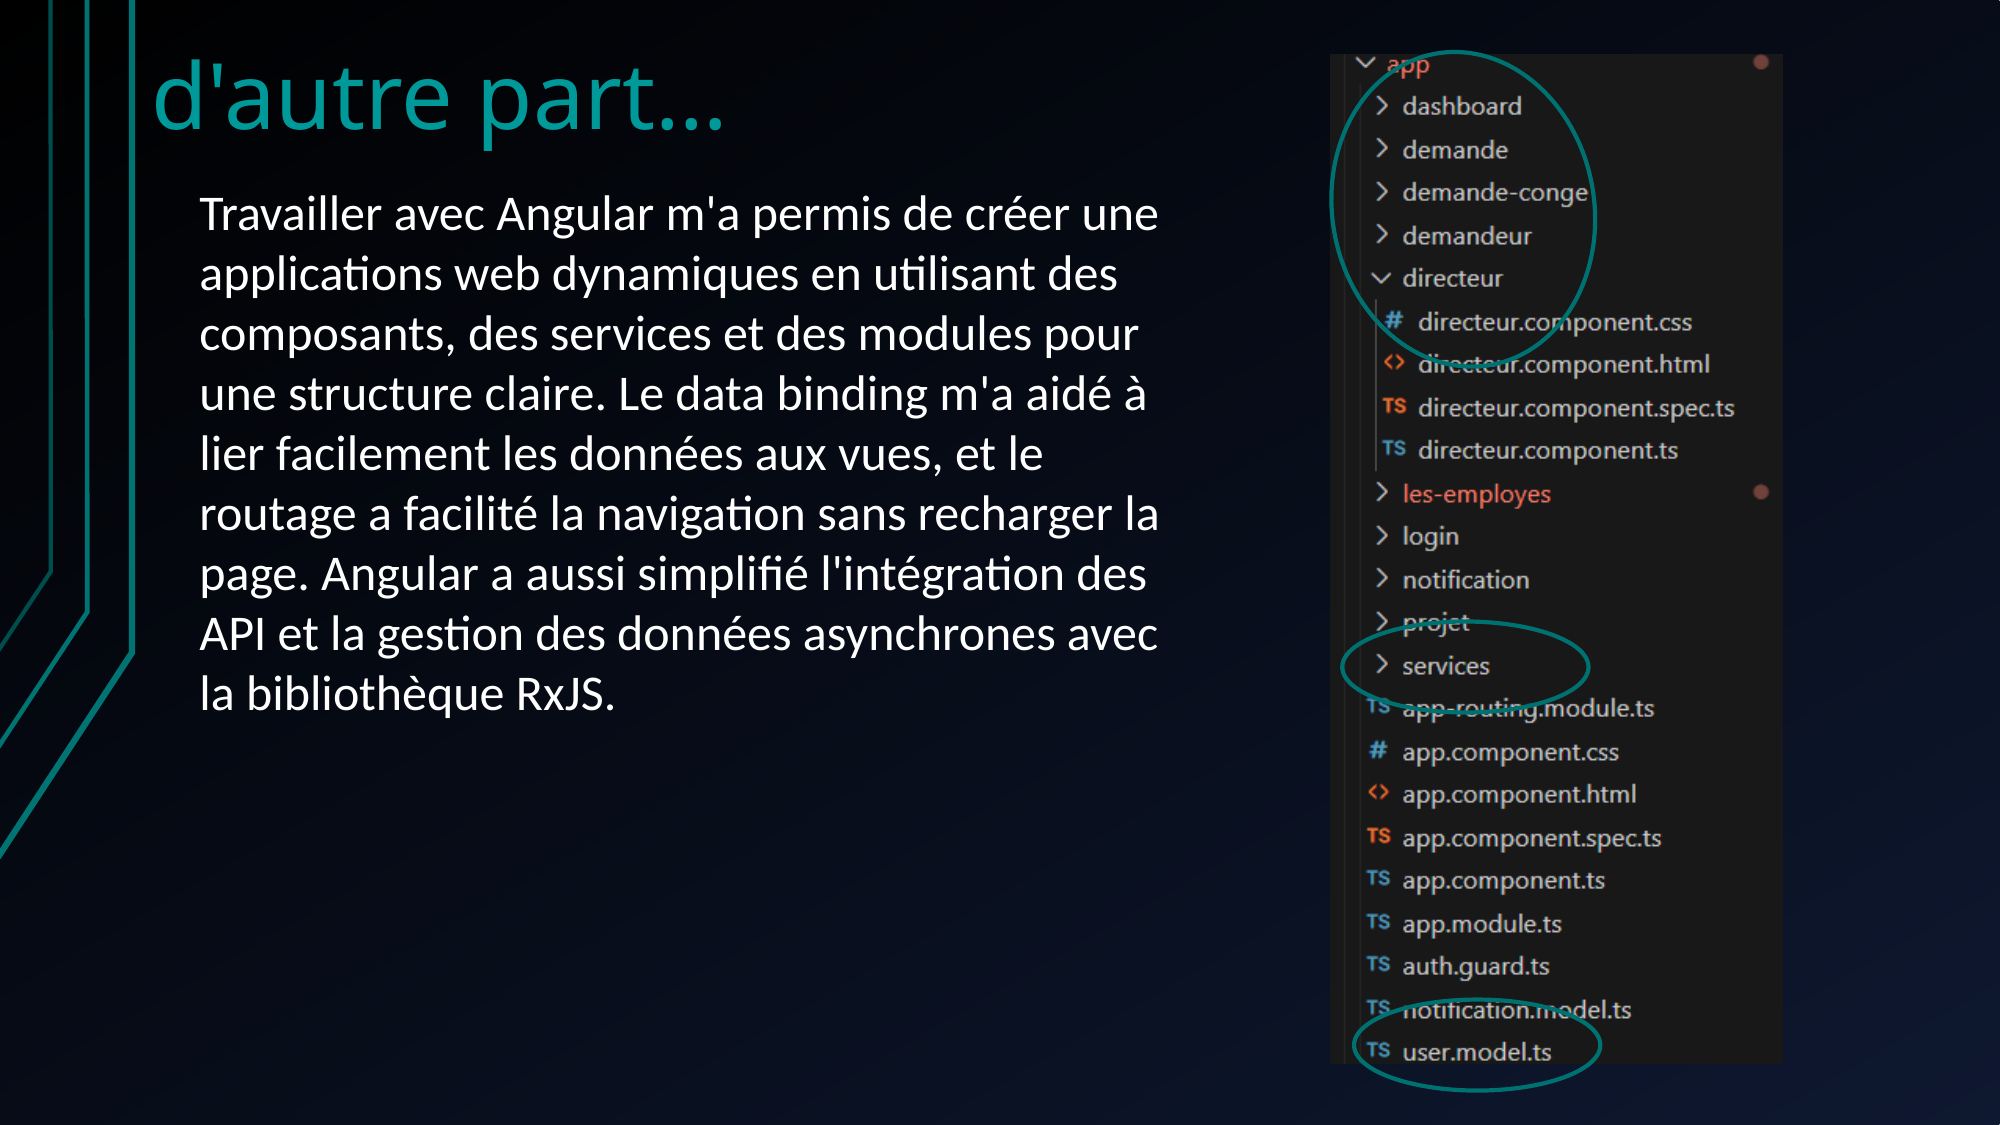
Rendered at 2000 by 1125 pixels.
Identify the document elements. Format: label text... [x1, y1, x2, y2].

picture [1330, 54, 1783, 1065]
text_box [1373, 1072, 1581, 1093]
text_box d'autre part… [136, 30, 744, 156]
text_box Travailler avec Angular m'a permis de créer une applications web dynamiques en utilisant des composants, des services et des modules pour une structure claire. Le data binding m'a aidé à lier facilement les données aux vues, et le routage a facilité la navigation sans recharger la page. Angular a aussi simplifié l'intégration des API et la gestion des données asynchrones avec la bibliothèque RxJS. [183, 171, 1186, 729]
